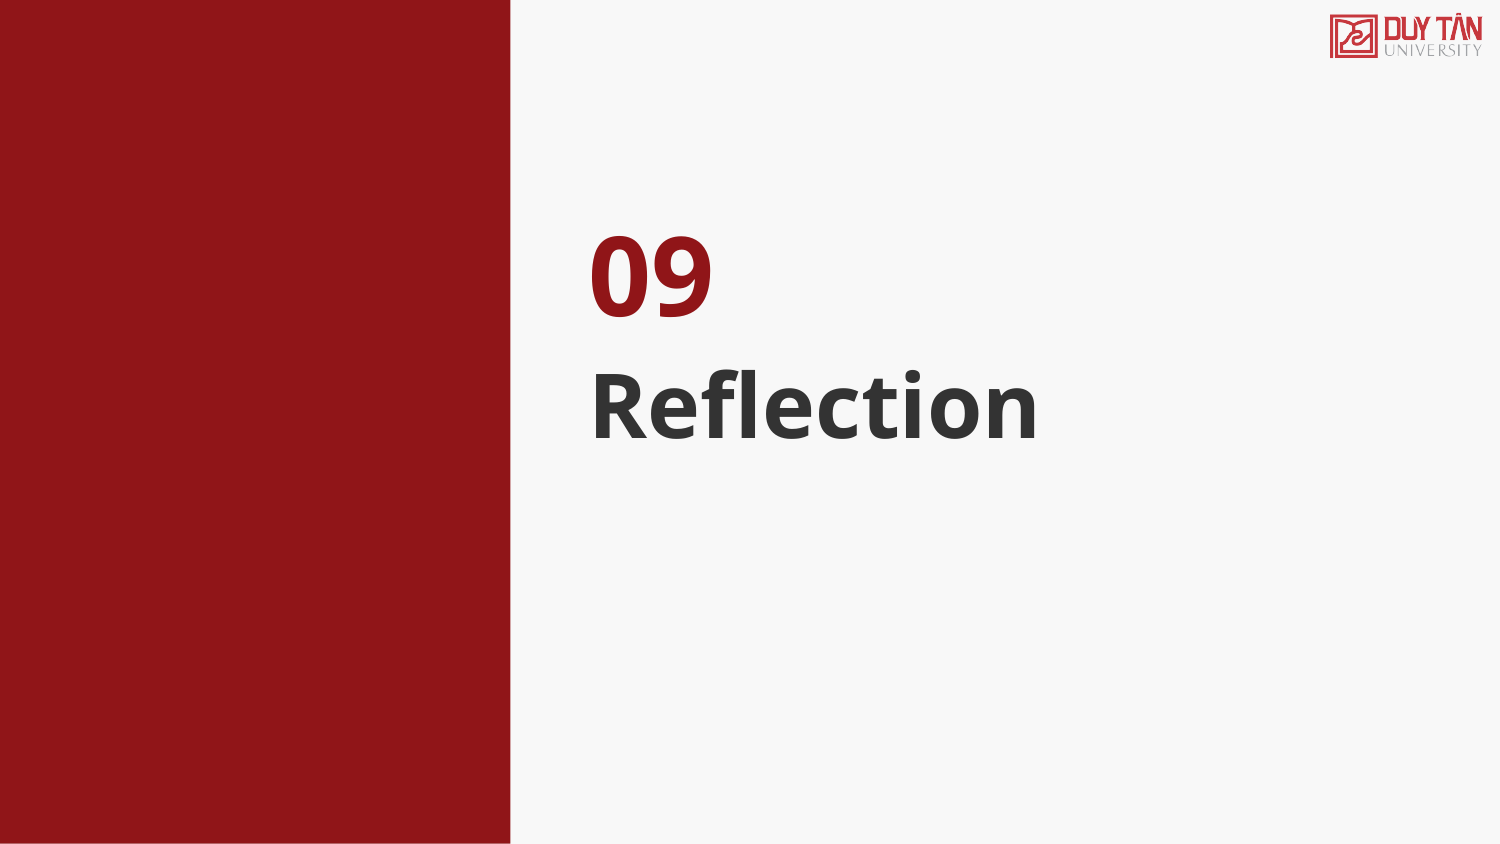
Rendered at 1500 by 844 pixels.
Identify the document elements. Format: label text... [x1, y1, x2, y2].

title Reflection [573, 223, 1394, 471]
title 09 [573, 196, 845, 348]
picture [1291, 0, 1500, 112]
